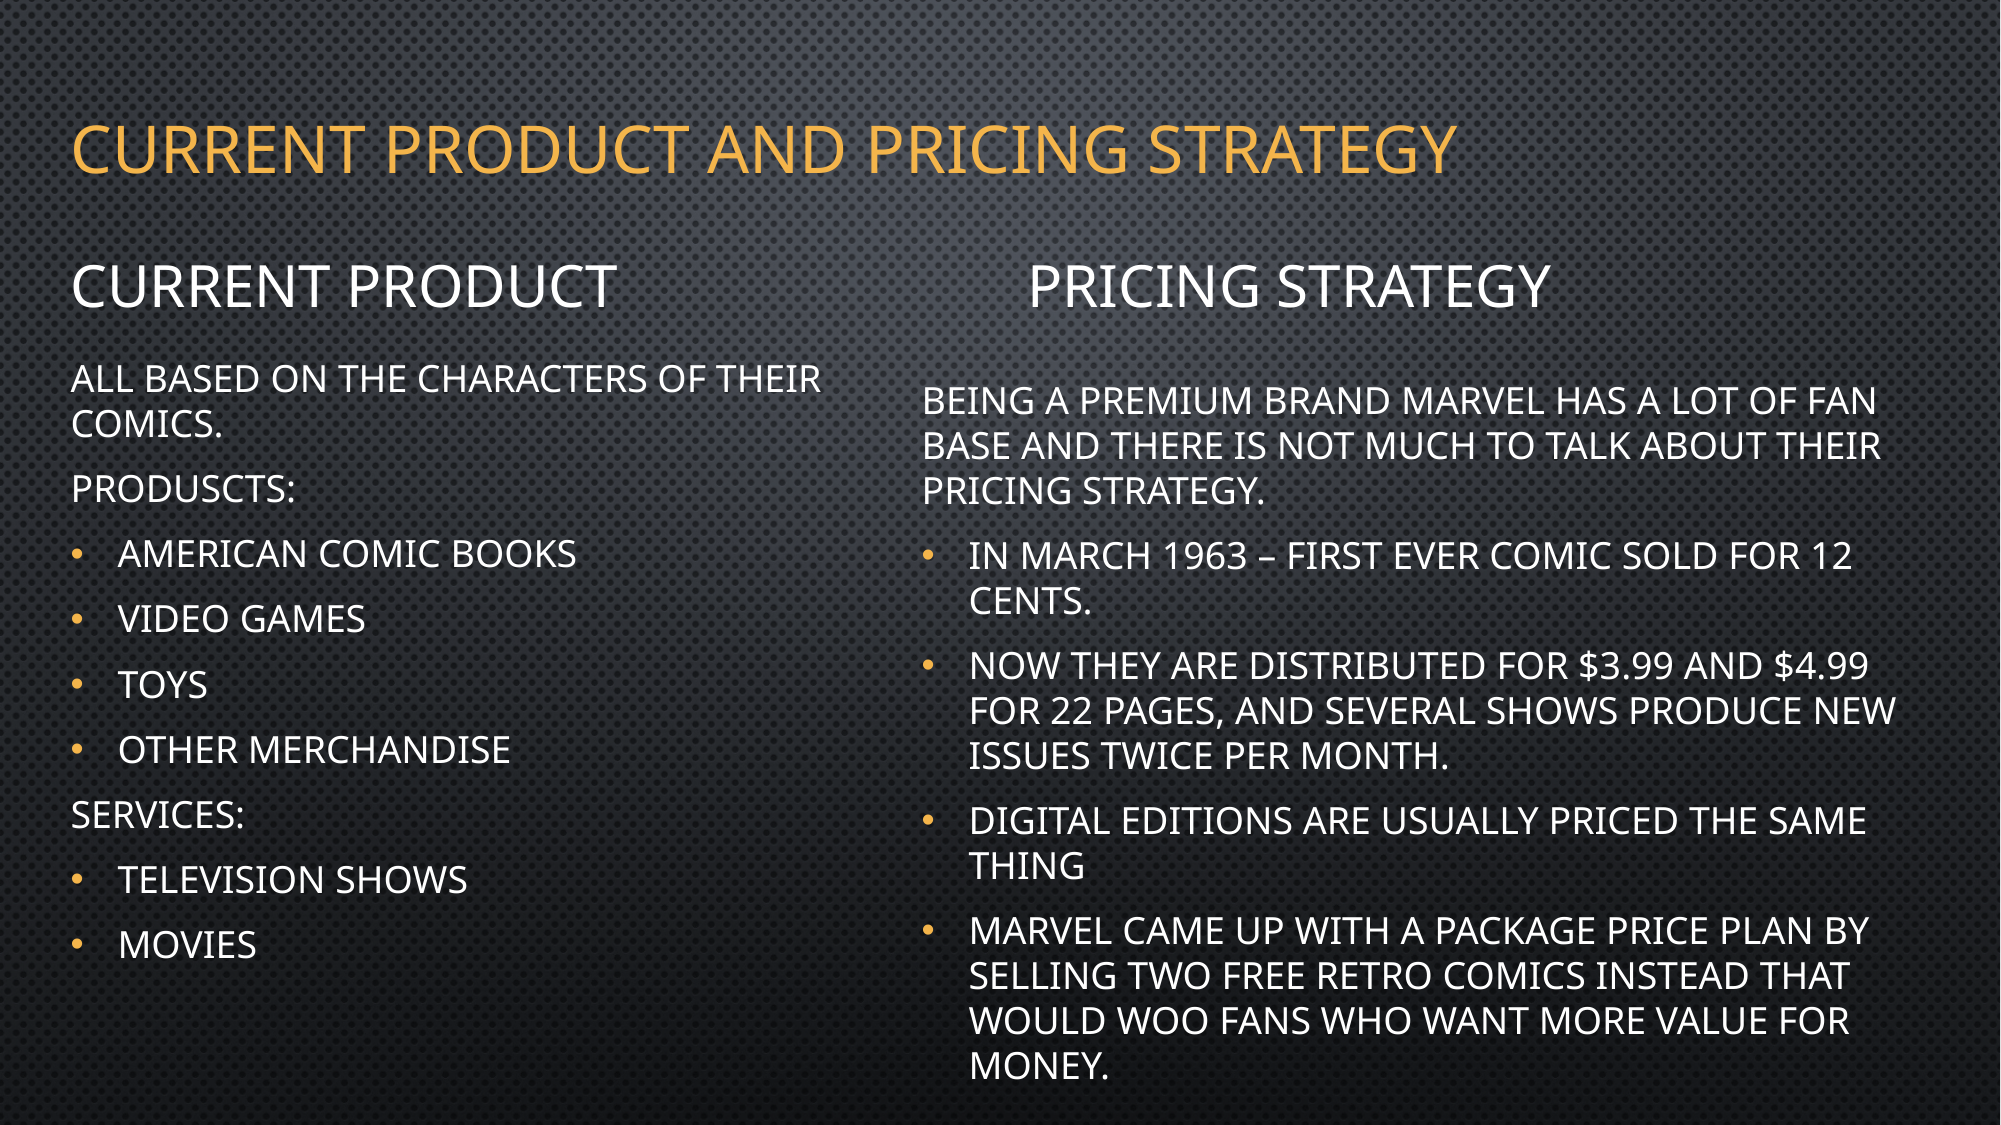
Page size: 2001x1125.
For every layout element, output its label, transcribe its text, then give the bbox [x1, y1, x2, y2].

list Being a premium brand Marvel has a lot of fan base and there is not much to talk about their pricing strategy. In March 1963 – first ever comic sold for 12 cents. Now they are distributed for $3.99 and $4.99 for 22 pages, and several shows produce new issues twice per month. Digital editions are usually priced the same thing Marvel came up with a package price plan by selling two free retro comics instead that would woo fans who want more value for money. [906, 369, 1940, 1047]
list PRICING STRATEGY [1012, 231, 1930, 327]
list All based on the characters of their comics. PRODUSCTS: American comic books video games Toys Other merchandise SERVICES: Television shows Movies [55, 347, 988, 1025]
list CURRENT PRODUCT [55, 231, 988, 327]
title CURRENT PRODUCT AND PRICING STRATEGY [55, 99, 1930, 195]
